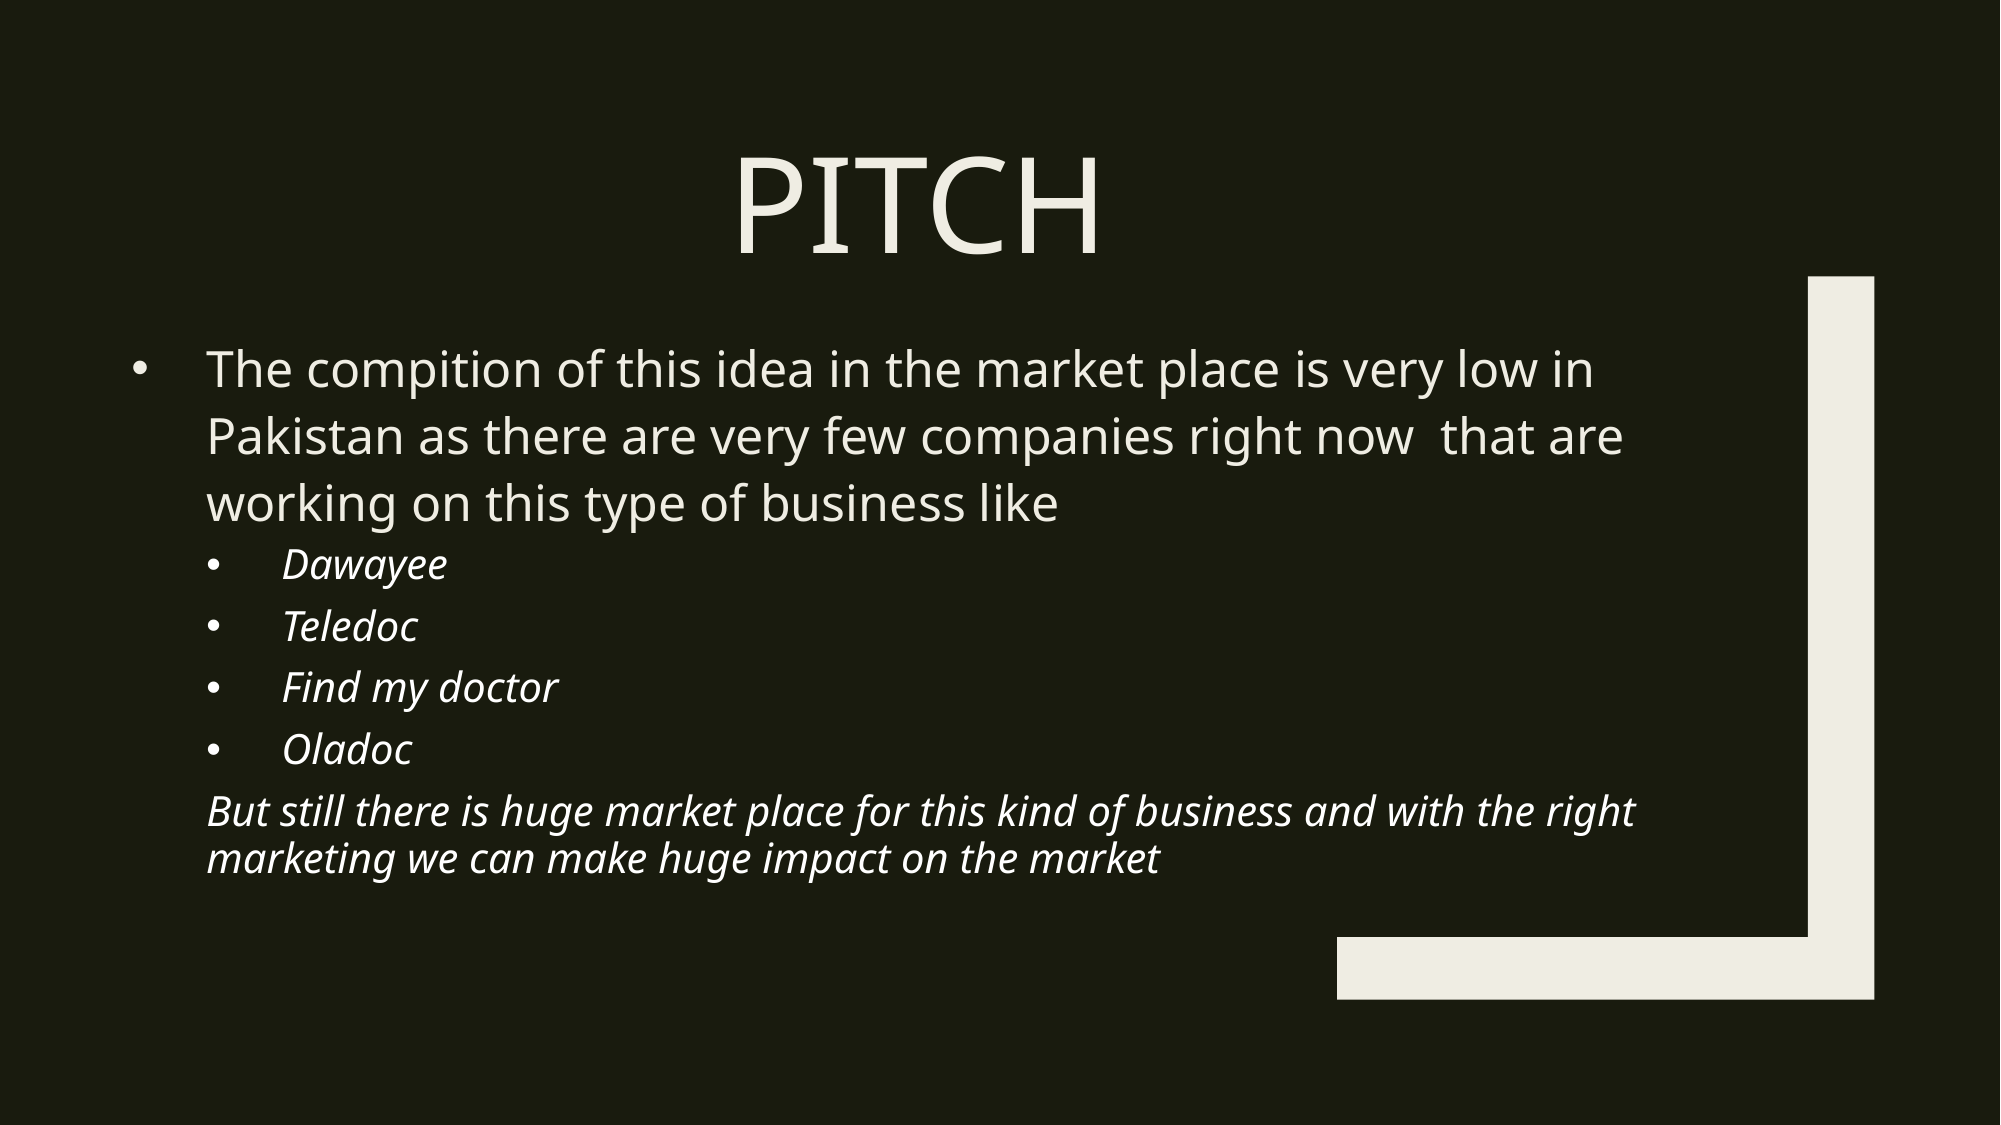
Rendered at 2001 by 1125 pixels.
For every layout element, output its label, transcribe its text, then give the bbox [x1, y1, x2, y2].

list The compition of this idea in the market place is very low in Pakistan as there are very few companies right now that are working on this type of business like Dawayee Teledoc Find my doctor Oladoc But still there is huge market place for this kind of business and with the right marketing we can make huge impact on the market [116, 322, 1800, 959]
title PITCH [704, 129, 1124, 290]
